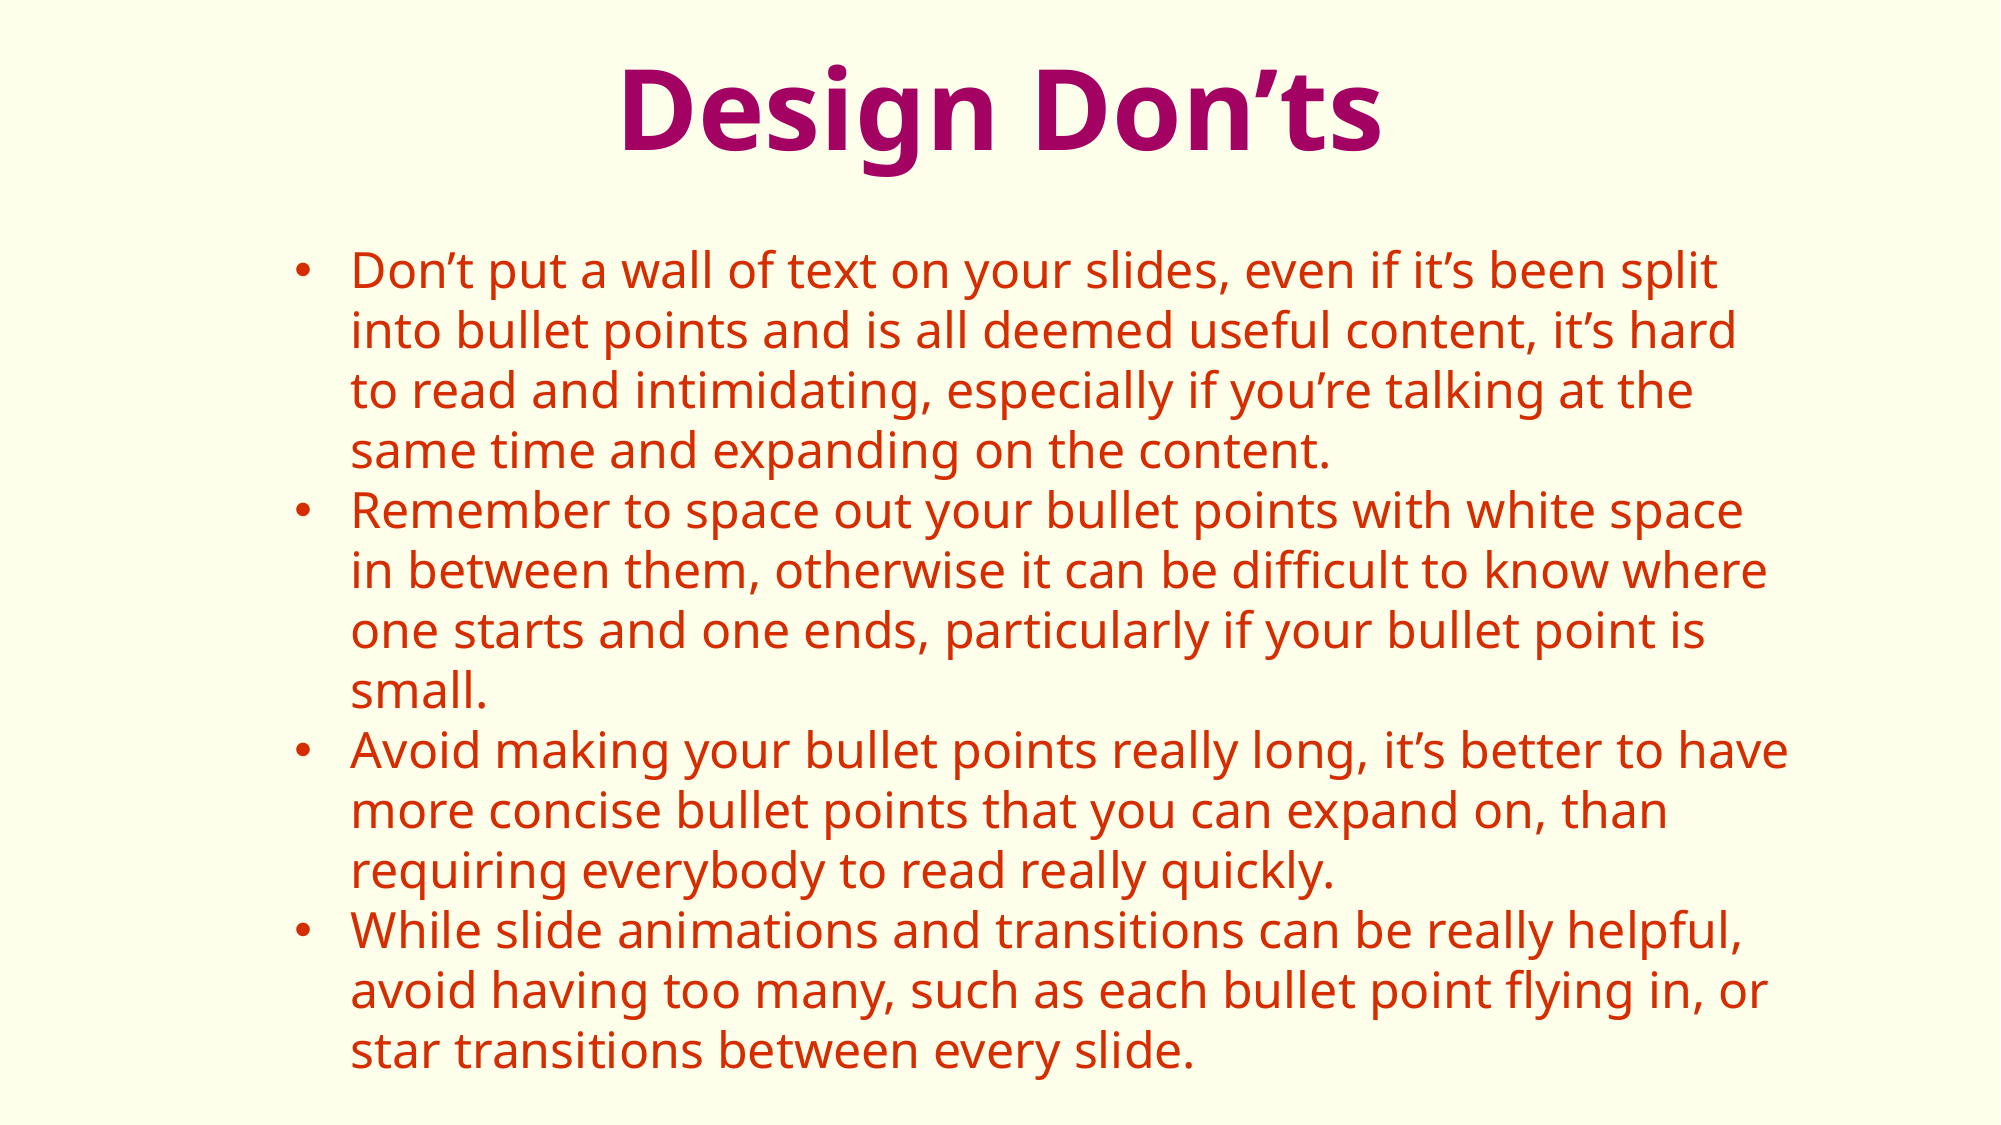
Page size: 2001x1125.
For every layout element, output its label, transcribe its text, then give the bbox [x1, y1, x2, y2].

title Design Don’ts [279, 30, 1721, 231]
text_box Don’t put a wall of text on your slides, even if it’s been split into bullet points and is all deemed useful content, it’s hard to read and intimidating, especially if you’re talking at the same time and expanding on the content. Remember to space out your bullet points with white space in between them, otherwise it can be difficult to know where one starts and one ends, particularly if your bullet point is small. Avoid making your bullet points really long, it’s better to have more concise bullet points that you can expand on, than requiring everybody to read really quickly. While slide animations and transitions can be really helpful, avoid having too many, such as each bullet point flying in, or star transitions between every slide. [279, 231, 1808, 1125]
